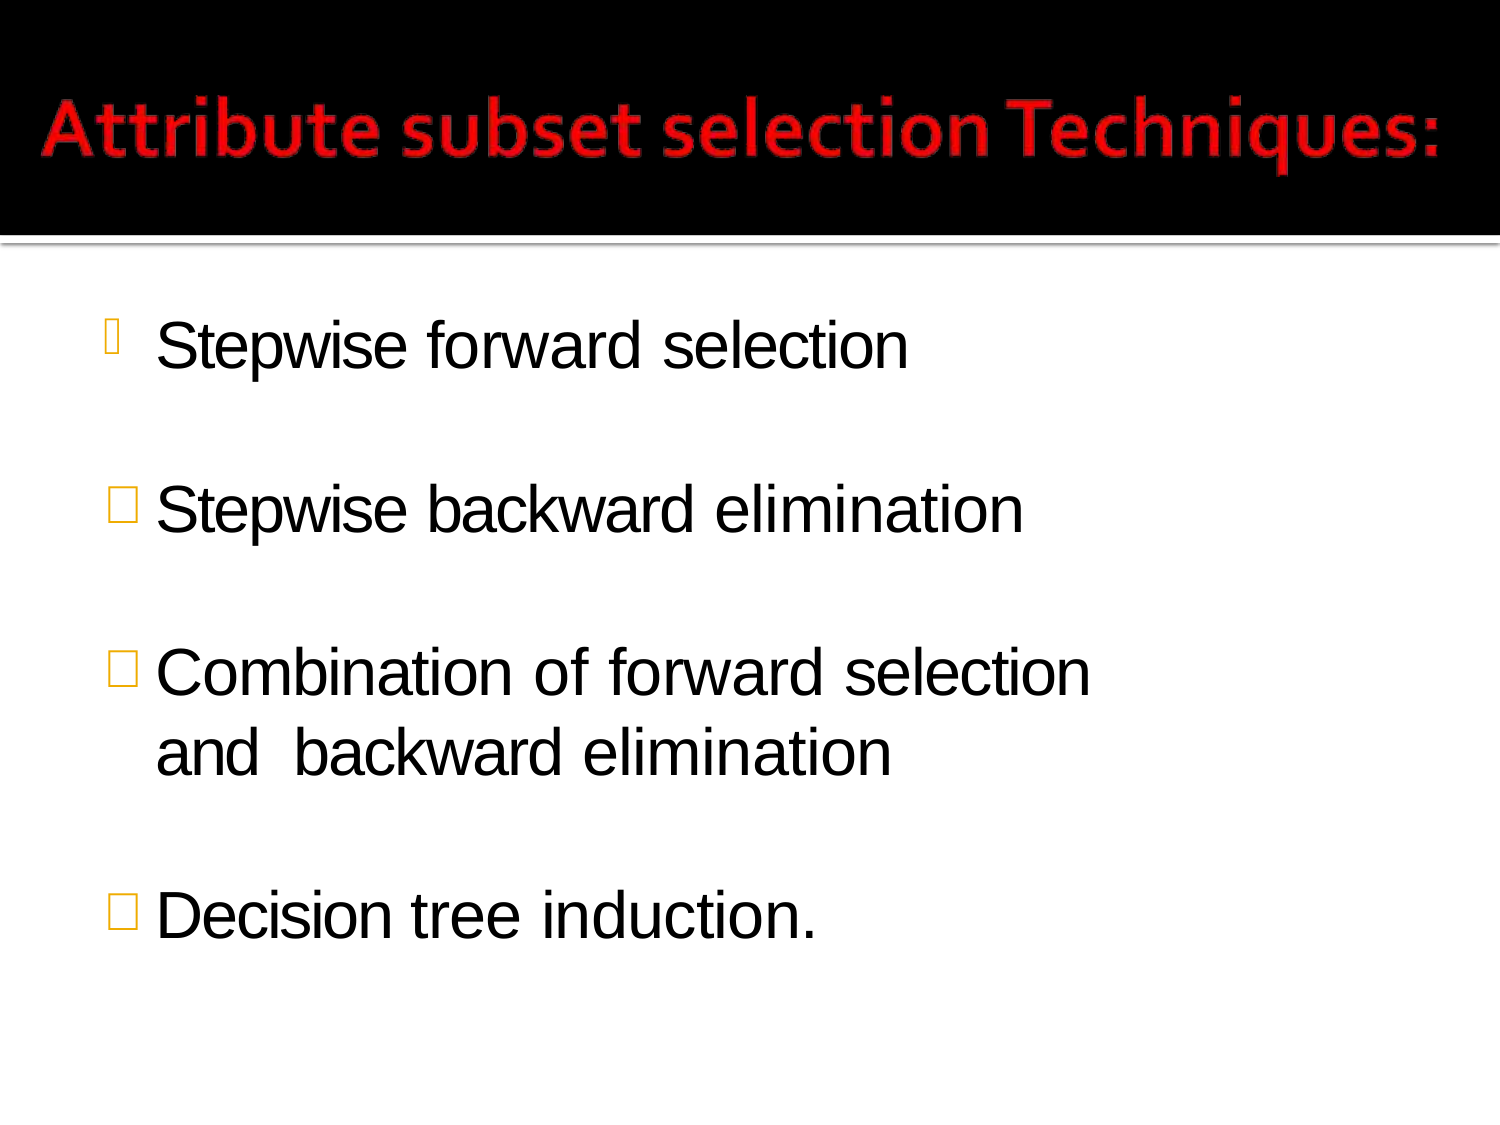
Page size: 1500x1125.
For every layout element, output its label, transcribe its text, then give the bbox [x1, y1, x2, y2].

text_box Stepwise forward selection Stepwise backward elimination Combination of forward selection and backward elimination Decision tree induction. [101, 299, 1195, 953]
text_box [40, 95, 1438, 177]
picture [0, 244, 1500, 251]
